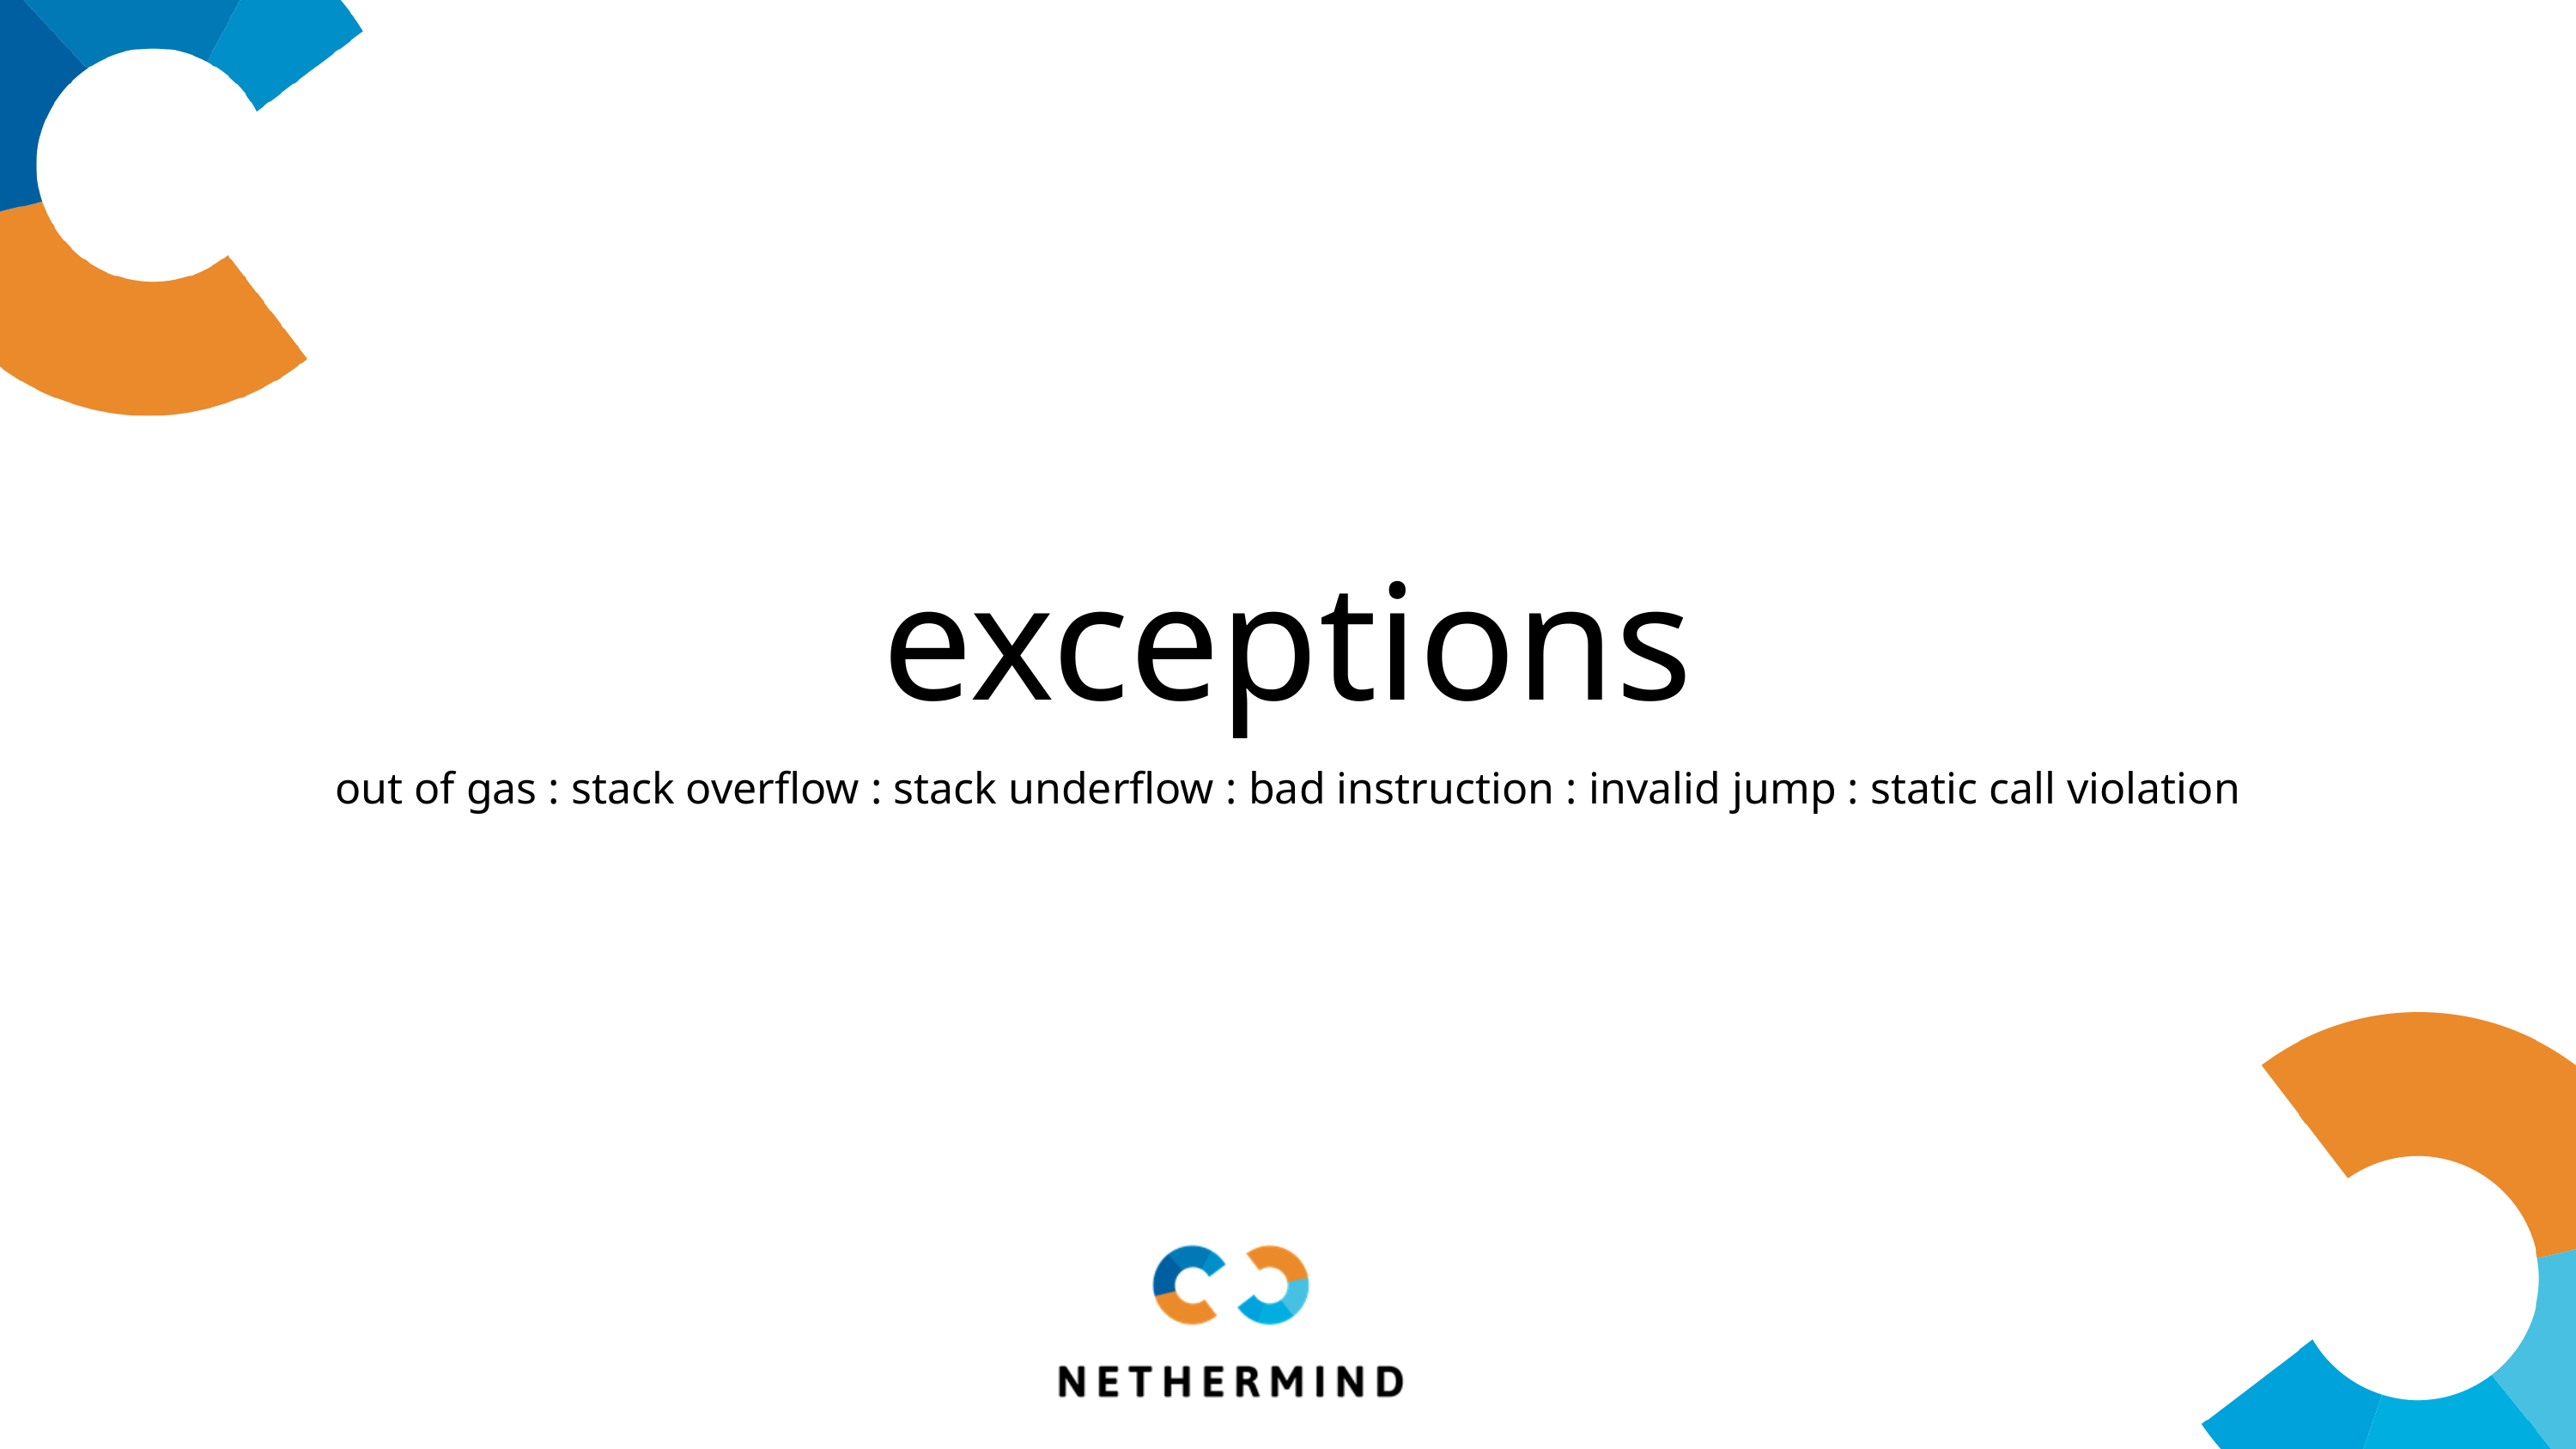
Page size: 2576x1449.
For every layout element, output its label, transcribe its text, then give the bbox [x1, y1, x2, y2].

picture [2181, 976, 2576, 1449]
picture [0, 0, 456, 451]
subtitle out of gas : stack overflow : stack underflow : bad instruction : invalid jump : static call violation [322, 761, 2254, 1111]
title exceptions [322, 237, 2254, 742]
picture [1049, 1194, 1430, 1449]
